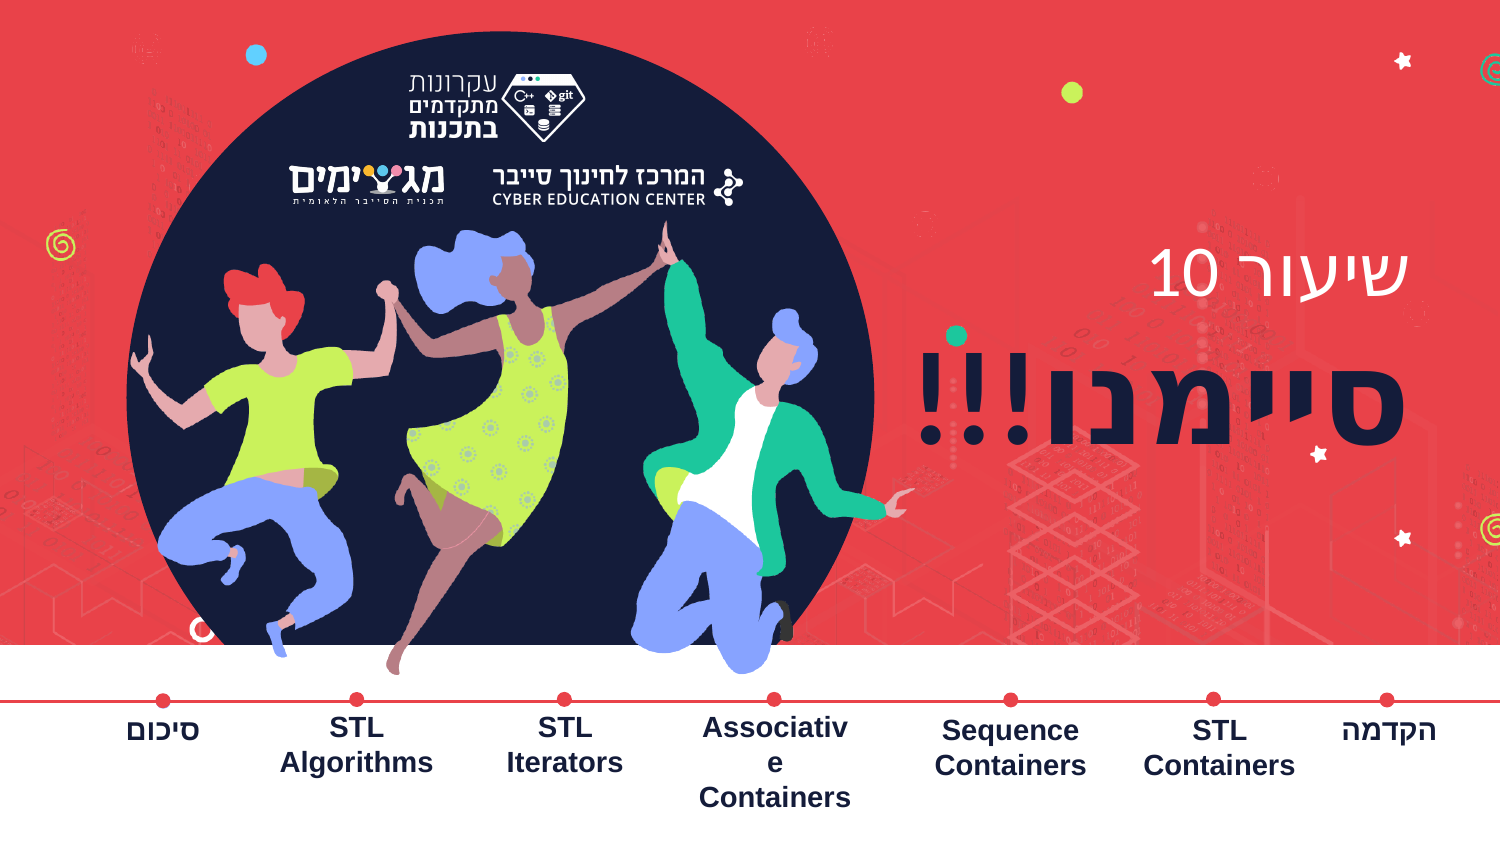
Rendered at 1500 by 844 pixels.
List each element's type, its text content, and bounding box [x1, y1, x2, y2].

text_box [558, 693, 571, 700]
text_box Sequence Containers [930, 711, 1092, 768]
text_box סיכום [82, 711, 244, 768]
text_box STL Algorithms [276, 710, 438, 765]
picture [0, 0, 1500, 675]
text_box [350, 693, 363, 700]
text_box [157, 694, 169, 700]
text_box [1207, 693, 1220, 700]
text_box [1004, 694, 1017, 700]
text_box [768, 693, 781, 700]
text_box Associative Containers [694, 710, 856, 765]
text_box STL Iterators [484, 710, 647, 765]
text_box STL Containers [1138, 711, 1301, 796]
text_box הקדמה [1308, 711, 1471, 768]
text_box [1381, 694, 1393, 700]
title שיעור 10 סיימנו!!! [903, 88, 1412, 471]
